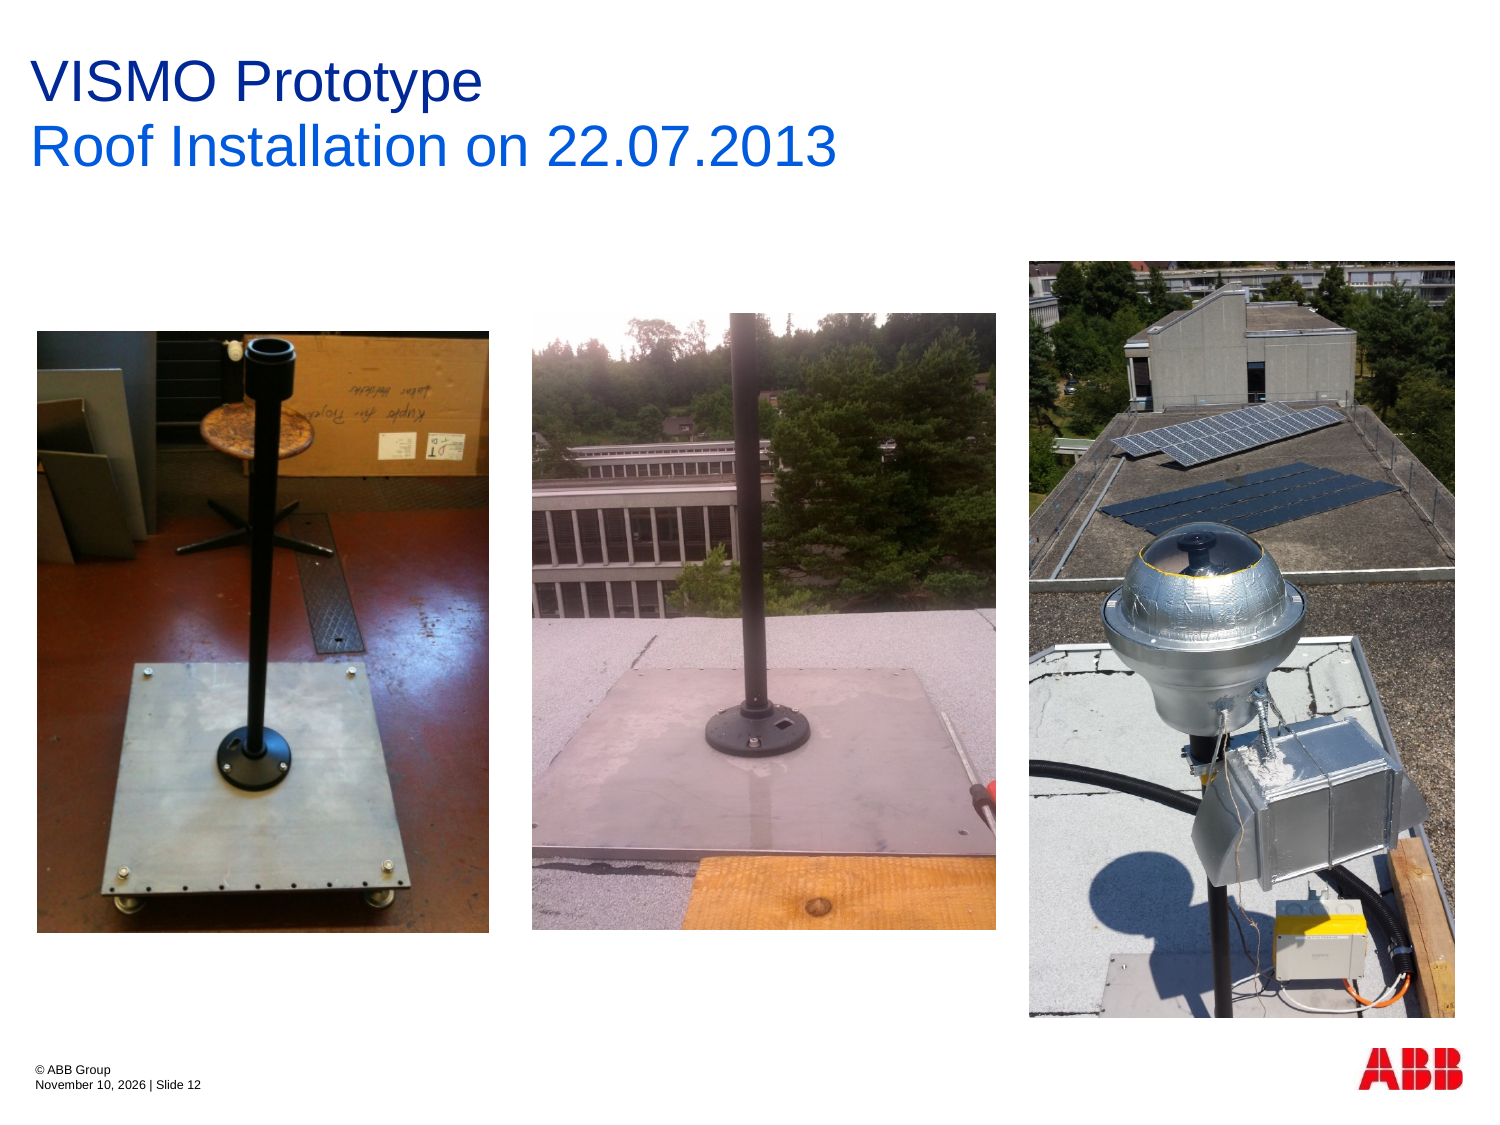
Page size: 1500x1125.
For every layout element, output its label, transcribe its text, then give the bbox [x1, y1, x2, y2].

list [1029, 260, 1455, 1018]
list Roof Installation on 22.07.2013 [0, 108, 1500, 185]
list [532, 313, 996, 931]
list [37, 330, 489, 933]
title VISMO Prototype [0, 0, 1465, 108]
picture [1352, 1048, 1463, 1090]
